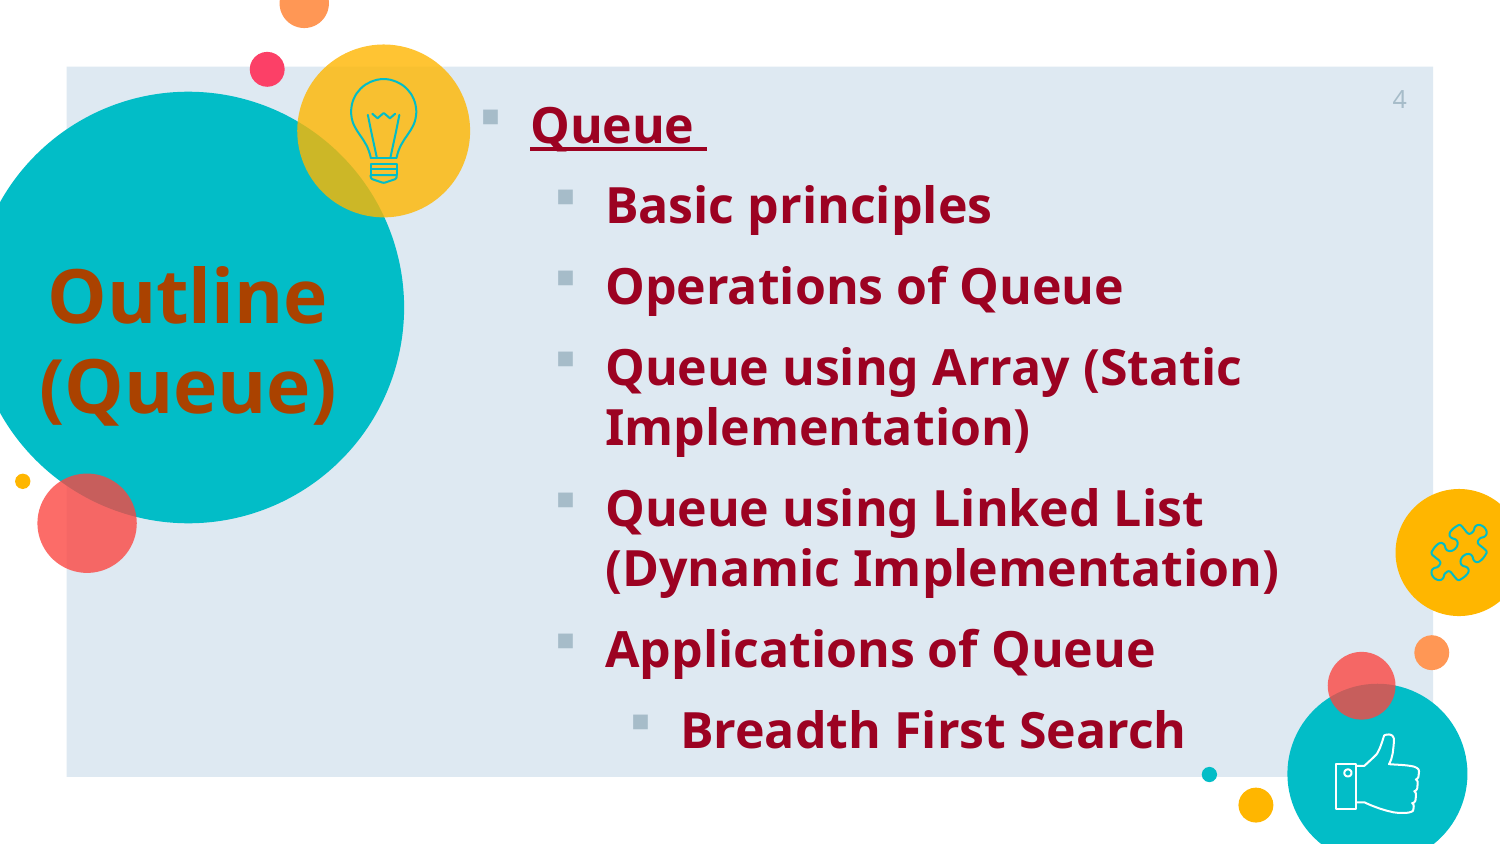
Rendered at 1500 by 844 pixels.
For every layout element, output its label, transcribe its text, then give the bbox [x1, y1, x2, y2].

slide_number 4 [1331, 68, 1422, 134]
title Outline (Queue) [0, 123, 402, 555]
list Queue Basic principles Operations of Queue Queue using Array (Static Implementation) Queue using Linked List (Dynamic Implementation) Applications of Queue Breadth First Search [440, 78, 1344, 769]
